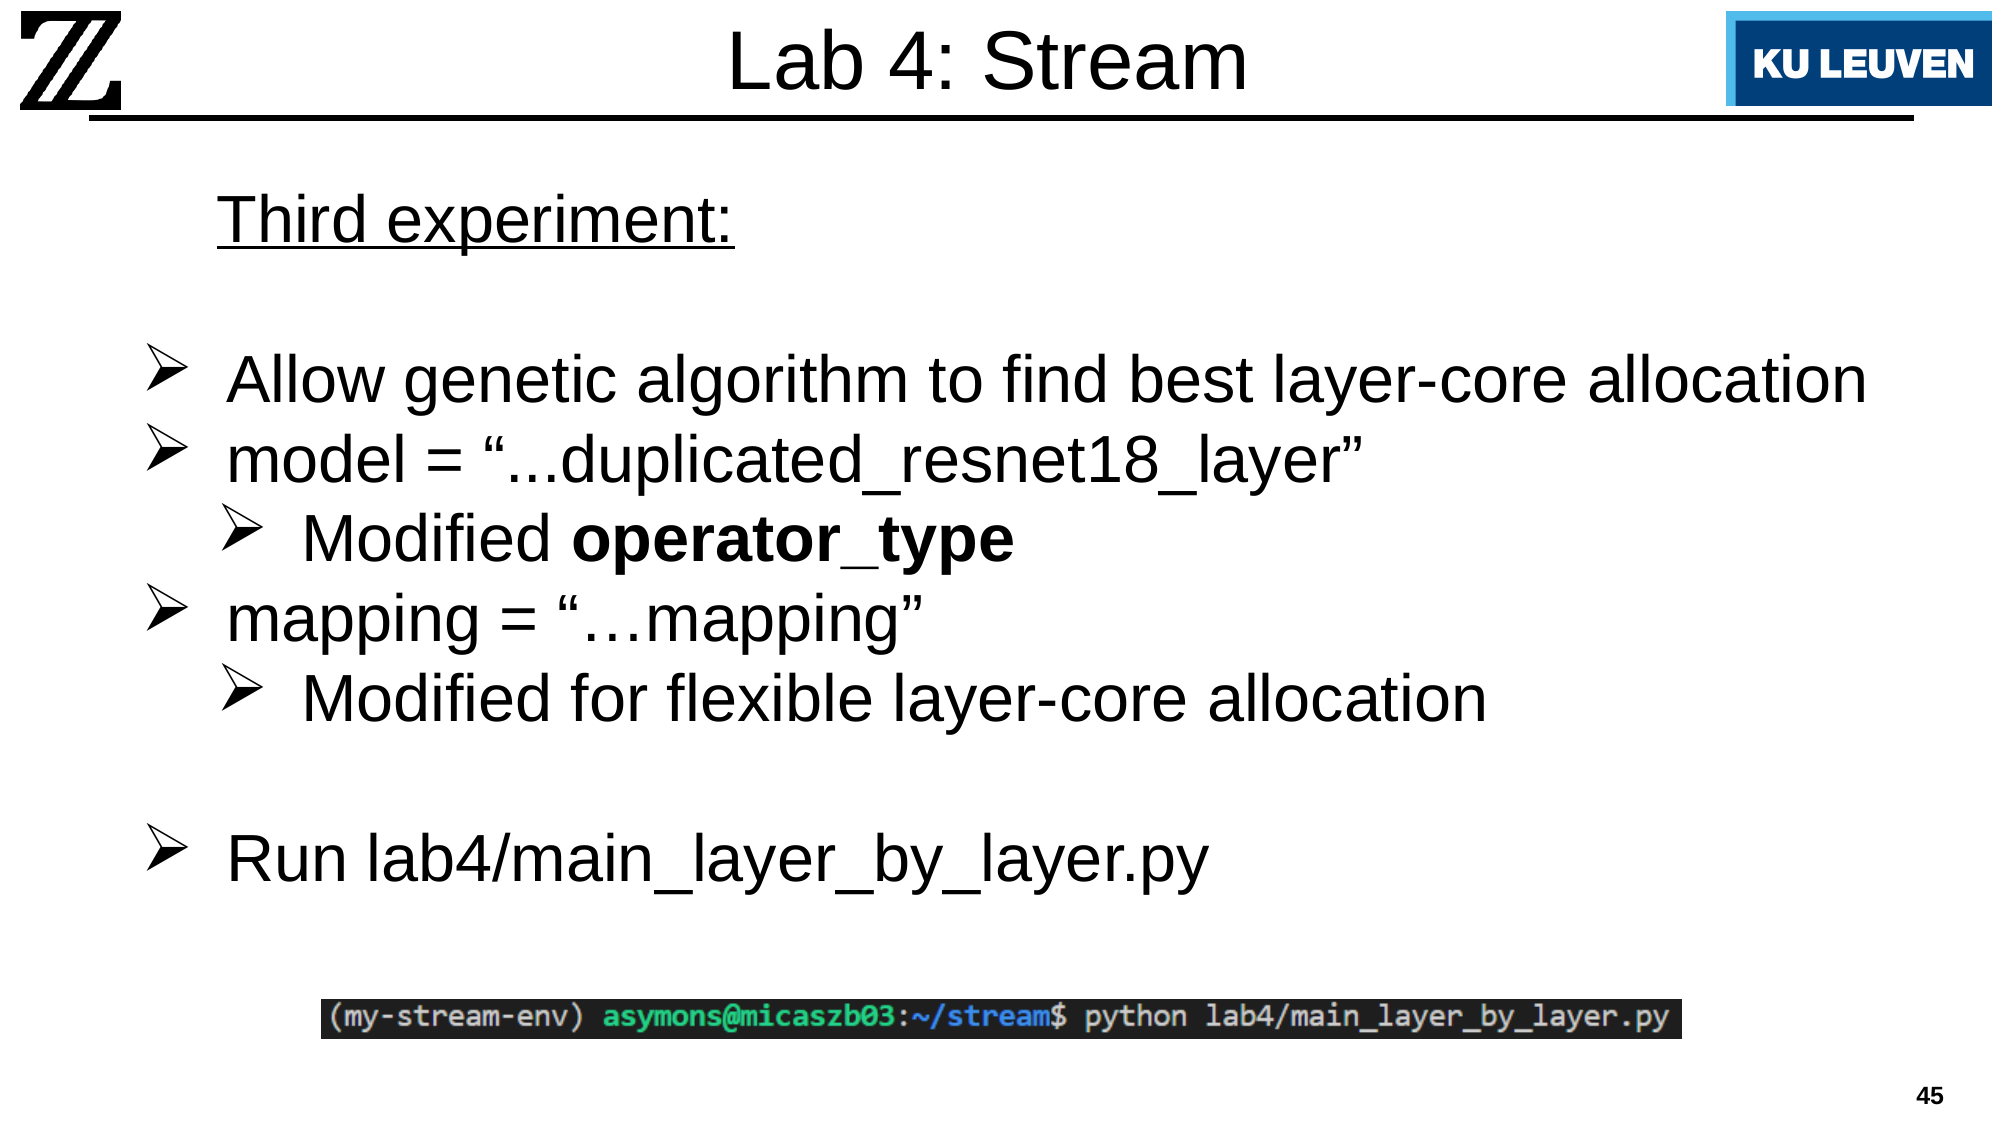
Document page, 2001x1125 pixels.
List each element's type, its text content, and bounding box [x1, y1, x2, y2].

text_box Third experiment: Allow genetic algorithm to find best layer-core allocation model = “...duplicated_resnet18_layer” Modified operator_type mapping = “…mapping” Modified for flexible layer-core allocation Run lab4/main_layer_by_layer.py [126, 168, 2000, 903]
title Lab 4: Stream [137, 6, 1863, 118]
picture [20, 9, 121, 110]
picture [321, 999, 1682, 1039]
picture [1863, 11, 1992, 106]
